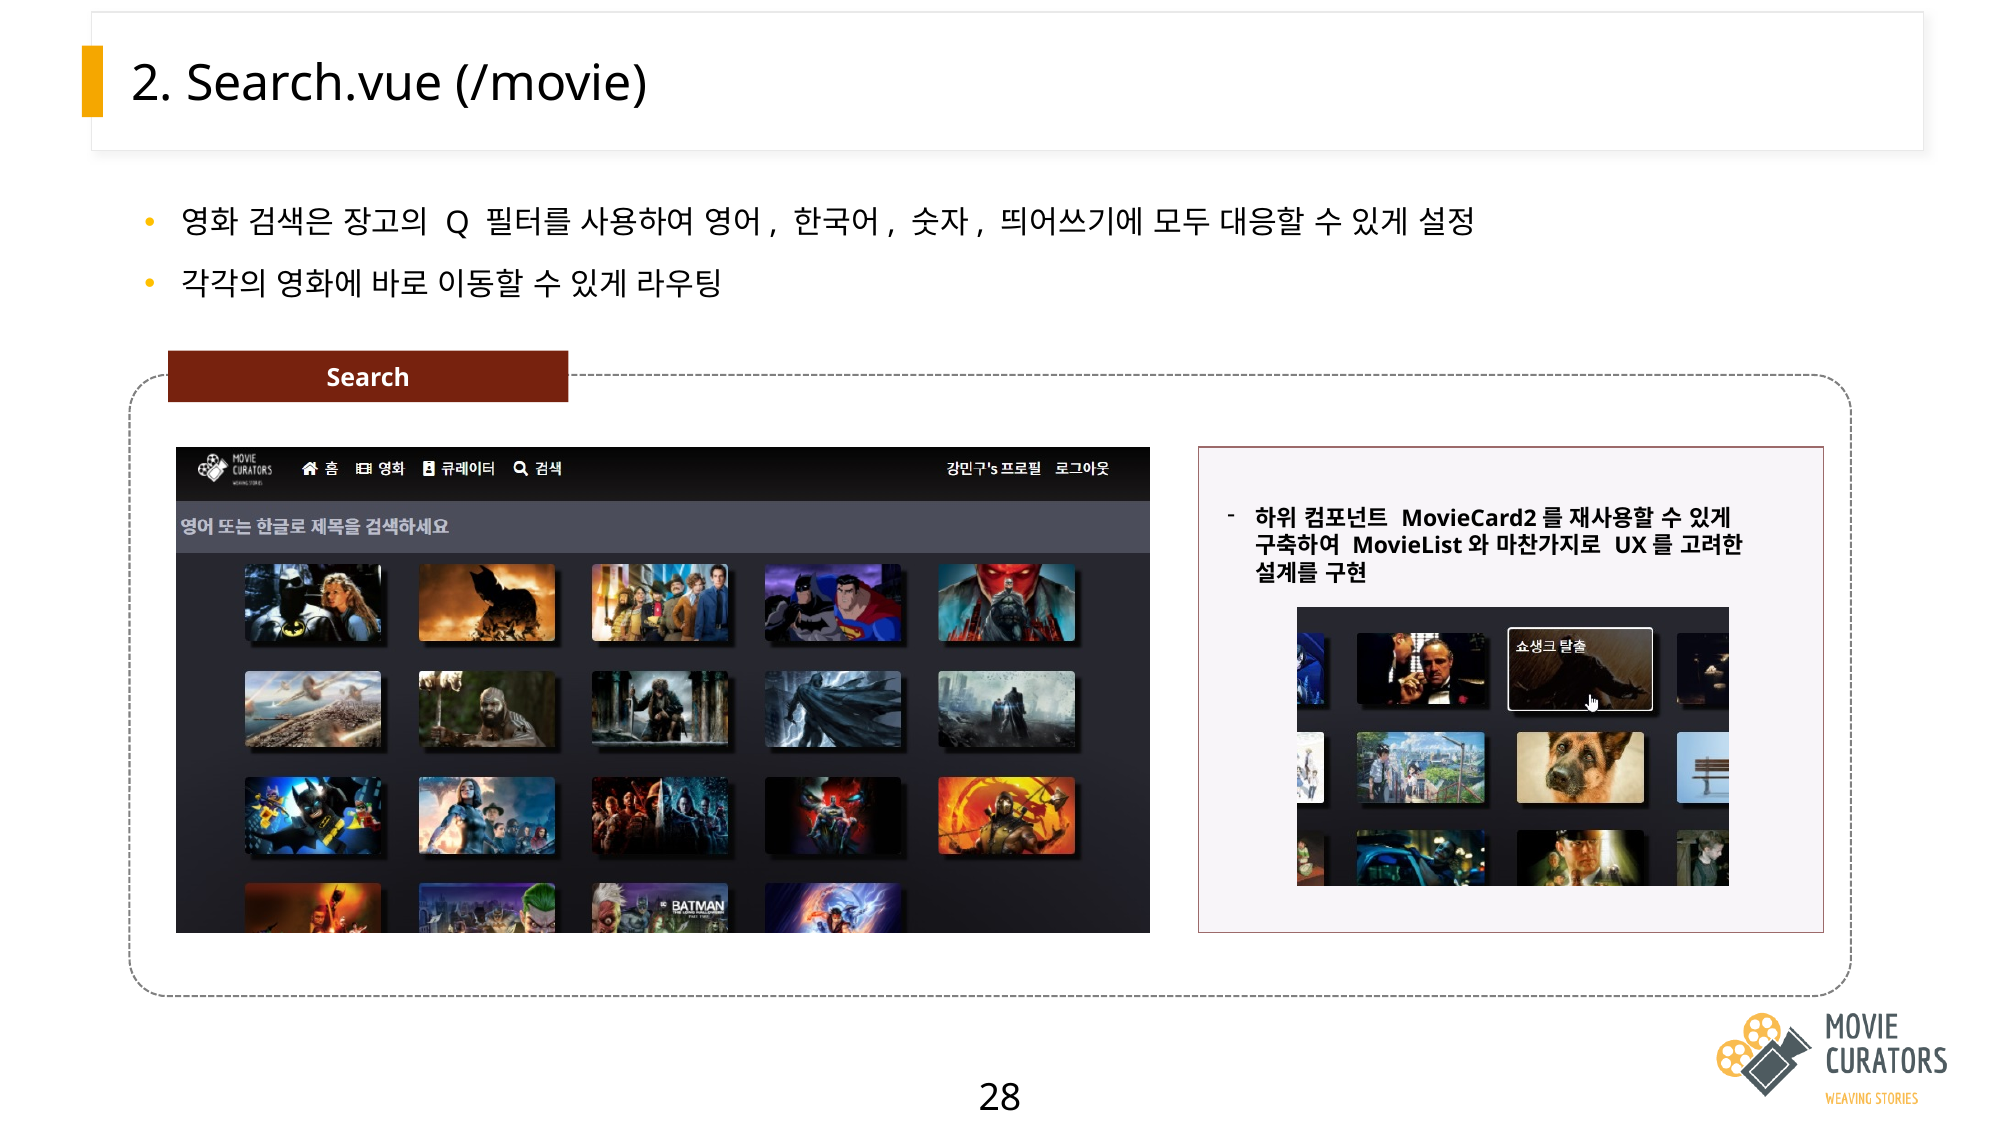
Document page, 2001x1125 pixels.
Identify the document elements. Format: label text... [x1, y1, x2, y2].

picture [1712, 1002, 1953, 1113]
picture [1297, 607, 1729, 886]
title 2. Search.vue (/movie) [116, 24, 1785, 145]
text_box Search [167, 350, 569, 403]
text_box 영화 검색은 장고의 Q 필터를 사용하여 영어, 한국어, 숫자, 띄어쓰기에 모두 대응할 수 있게 설정 각각의 영화에 바로 이동할 수 있게 라우팅 [129, 191, 1797, 401]
text_box [128, 373, 1852, 998]
text_box 하위 컴포넌트 MovieCard2를 재사용할 수 있게 구축하여 MovieList와 마찬가지로 UX를 고려한 설계를 구현 [1227, 496, 1816, 621]
slide_number 28 [945, 1066, 1055, 1125]
text_box [1197, 446, 1824, 933]
picture [176, 447, 1150, 933]
